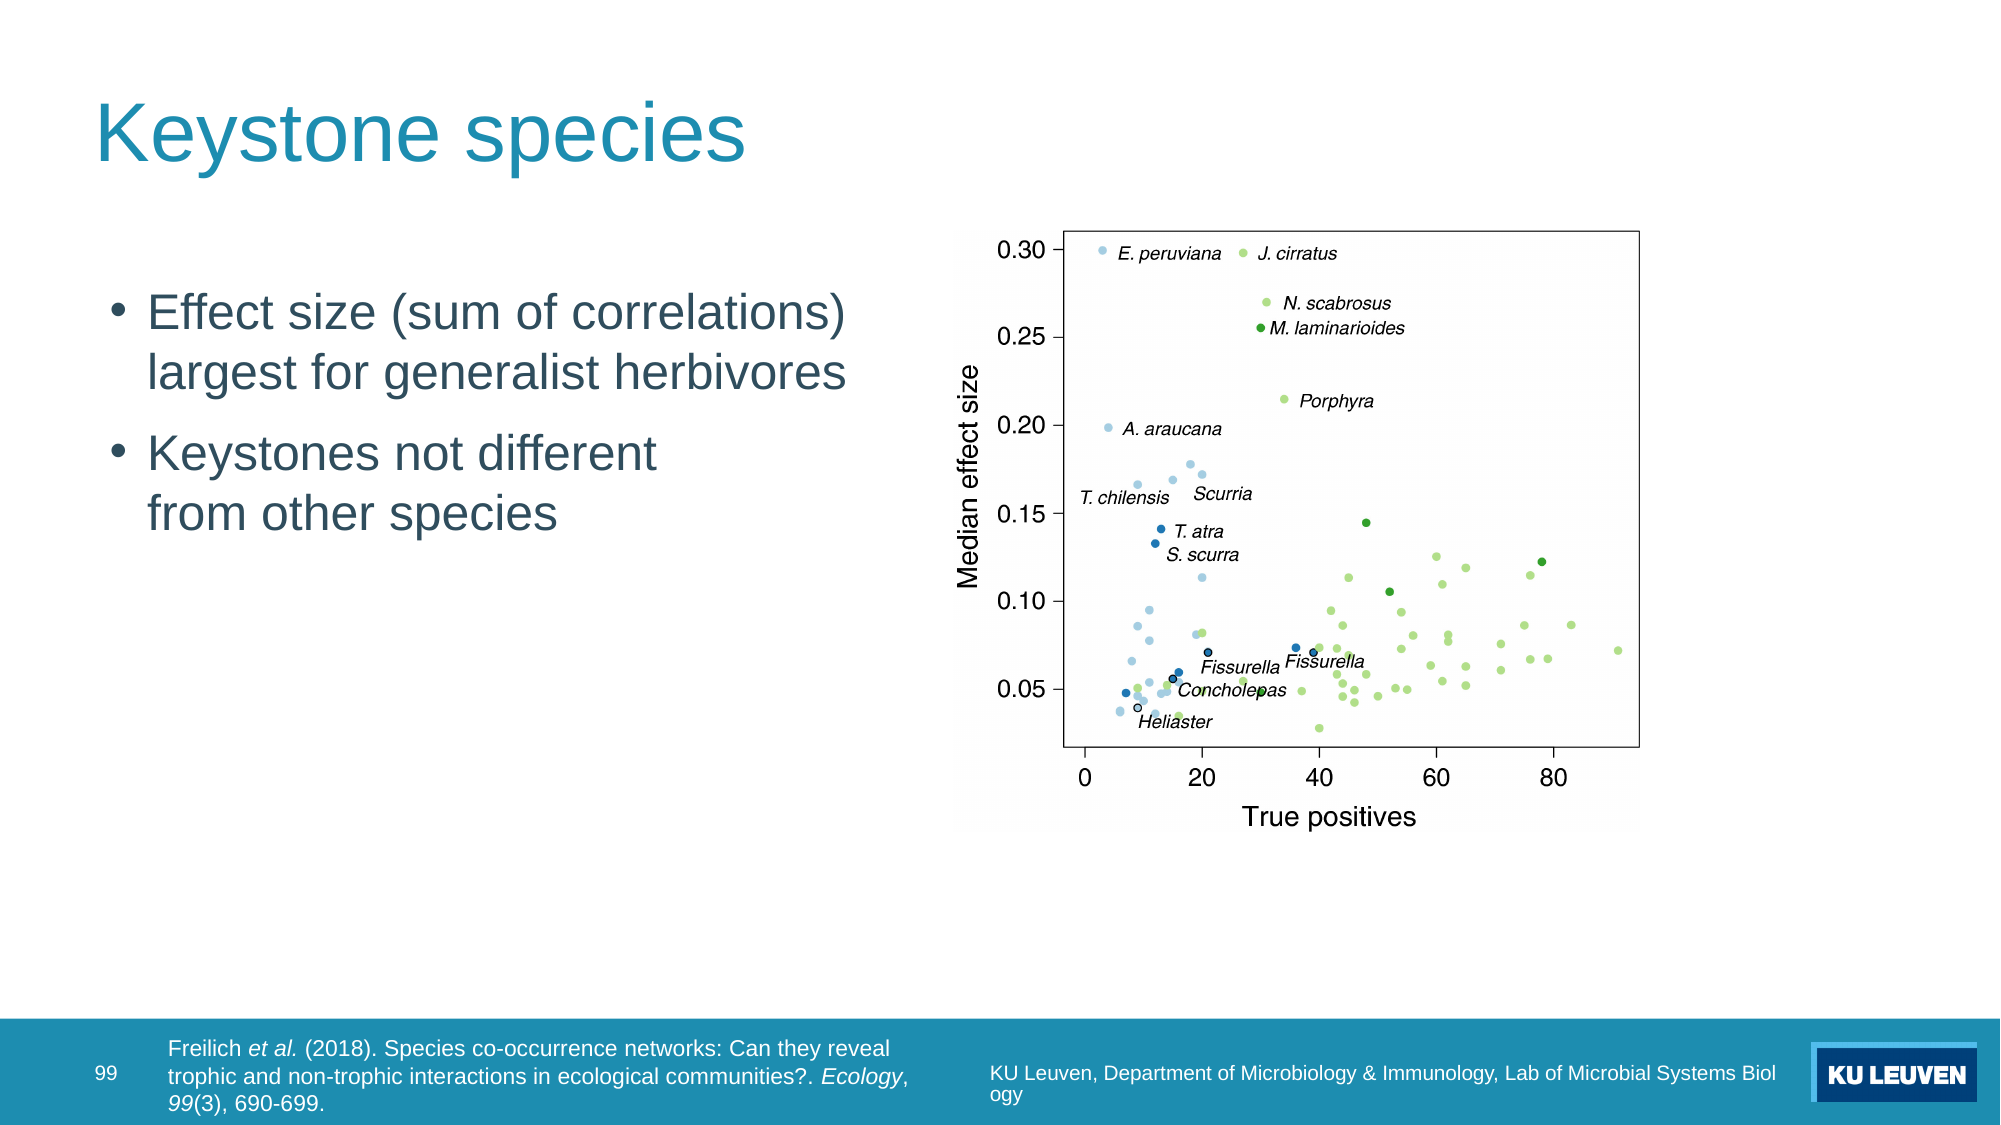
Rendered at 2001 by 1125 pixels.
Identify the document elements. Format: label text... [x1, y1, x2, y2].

slide_number 99 [94, 1018, 201, 1125]
picture [1811, 1042, 1977, 1102]
list Effect size (sum of correlations) largest for generalist herbivores Keystones not different from other species [94, 271, 1906, 1004]
text_box Freilich et al. (2018). Species co‐occurrence networks: Can they reveal trophic and non‐trophic interactions in ecological communities?. Ecology, 99(3), 690-699. [153, 1026, 977, 1124]
picture [953, 230, 1640, 832]
footer KU Leuven, Department of Microbiology & Immunology, Lab of Microbial Systems Biology [989, 1018, 1809, 1125]
title Keystone species [94, 33, 1906, 223]
